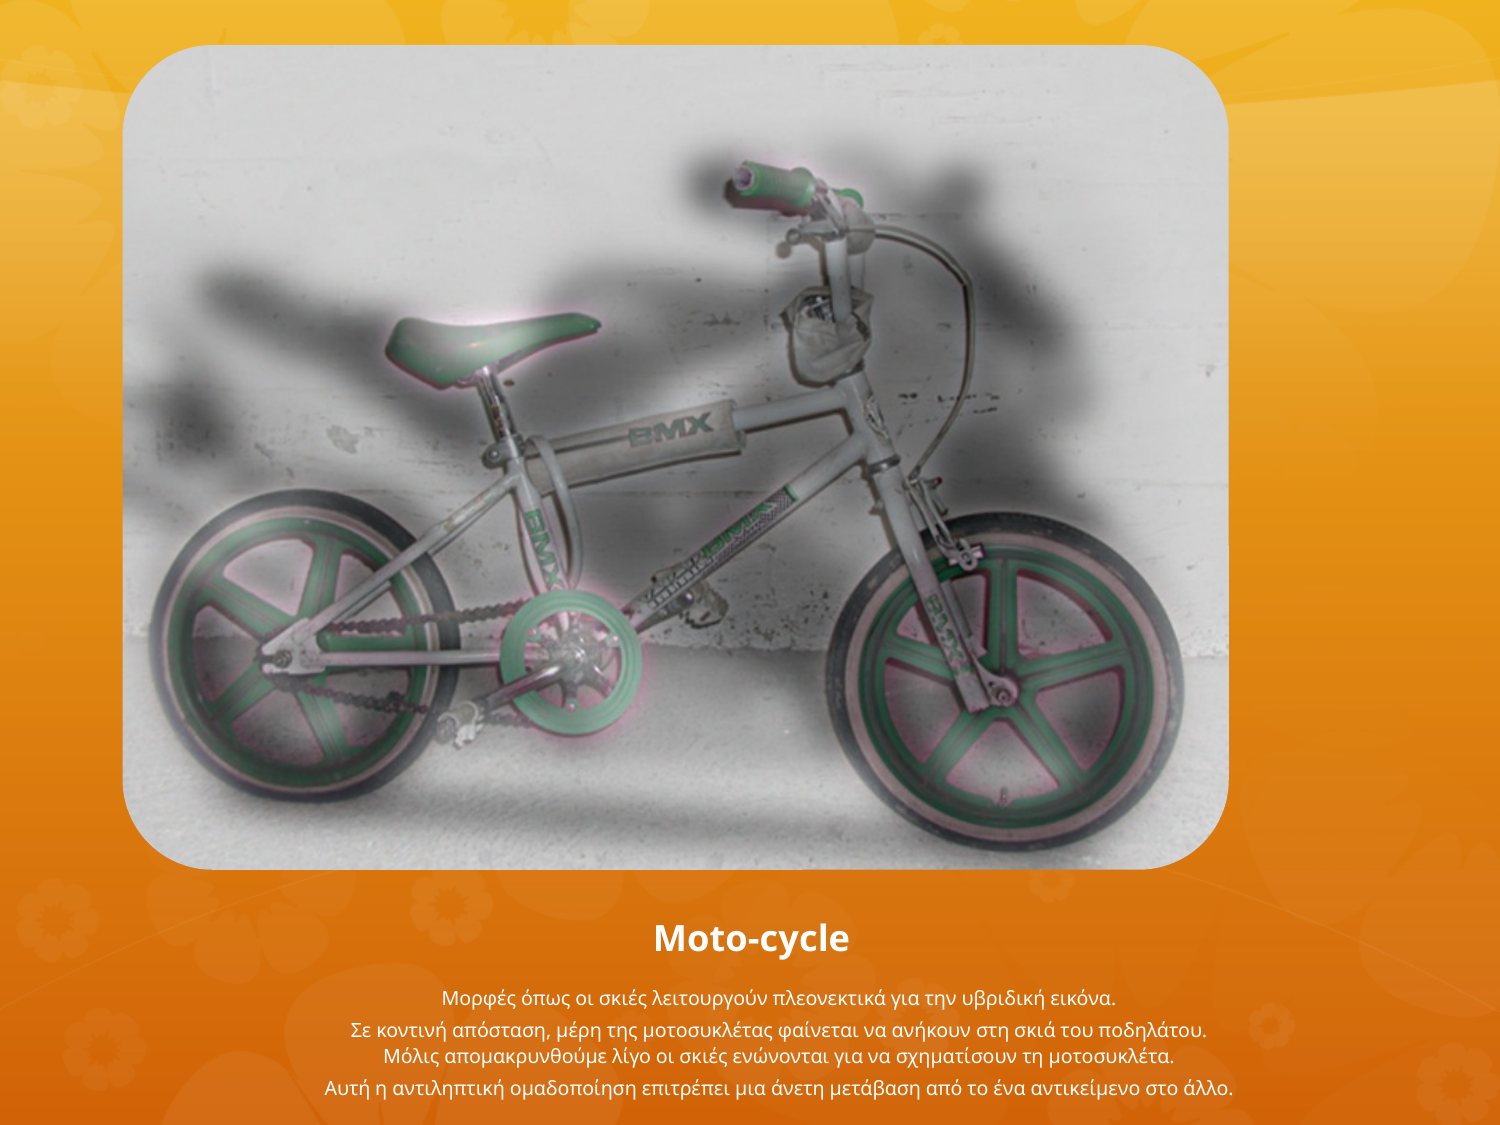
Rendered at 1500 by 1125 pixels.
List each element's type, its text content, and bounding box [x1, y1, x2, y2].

title Moto-cycle [301, 910, 1202, 968]
picture [0, 0, 1500, 1125]
list Μορφές όπως οι σκιές λειτουργούν πλεονεκτικά για την υβριδική εικόνα. Σε κοντινή απόσταση, μέρη της μοτοσυκλέτας φαίνεται να ανήκουν στη σκιά του ποδηλάτου. Μόλις απομακρυνθούμε λίγο οι σκιές ενώνονται για να σχηματίσουν τη μοτοσυκλέτα. Αυτή η αντιληπτική ομαδοποίηση επιτρέπει μια άνετη μετάβαση από το ένα αντικείμενο στο άλλο. [114, 976, 1443, 1109]
